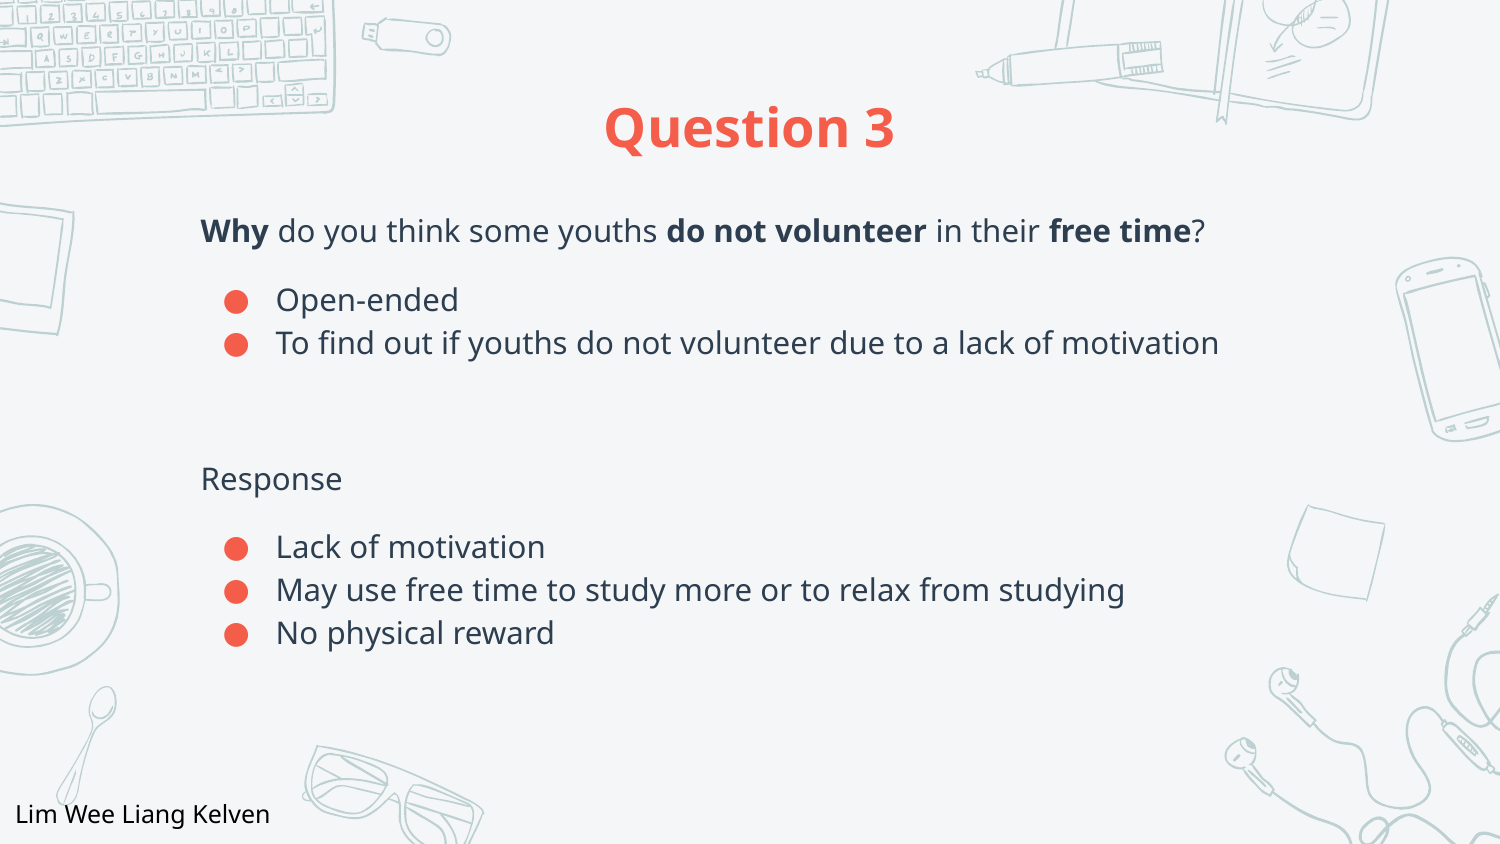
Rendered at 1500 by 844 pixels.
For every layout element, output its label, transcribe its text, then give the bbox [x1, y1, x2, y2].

list Why do you think some youths do not volunteer in their free time? Open-ended To find out if youths do not volunteer due to a lack of motivation Response Lack of motivation May use free time to study more or to relax from studying No physical reward [185, 191, 1315, 766]
title Question 3 [185, 77, 1315, 174]
text_box Lim Wee Liang Kelven [0, 783, 516, 844]
